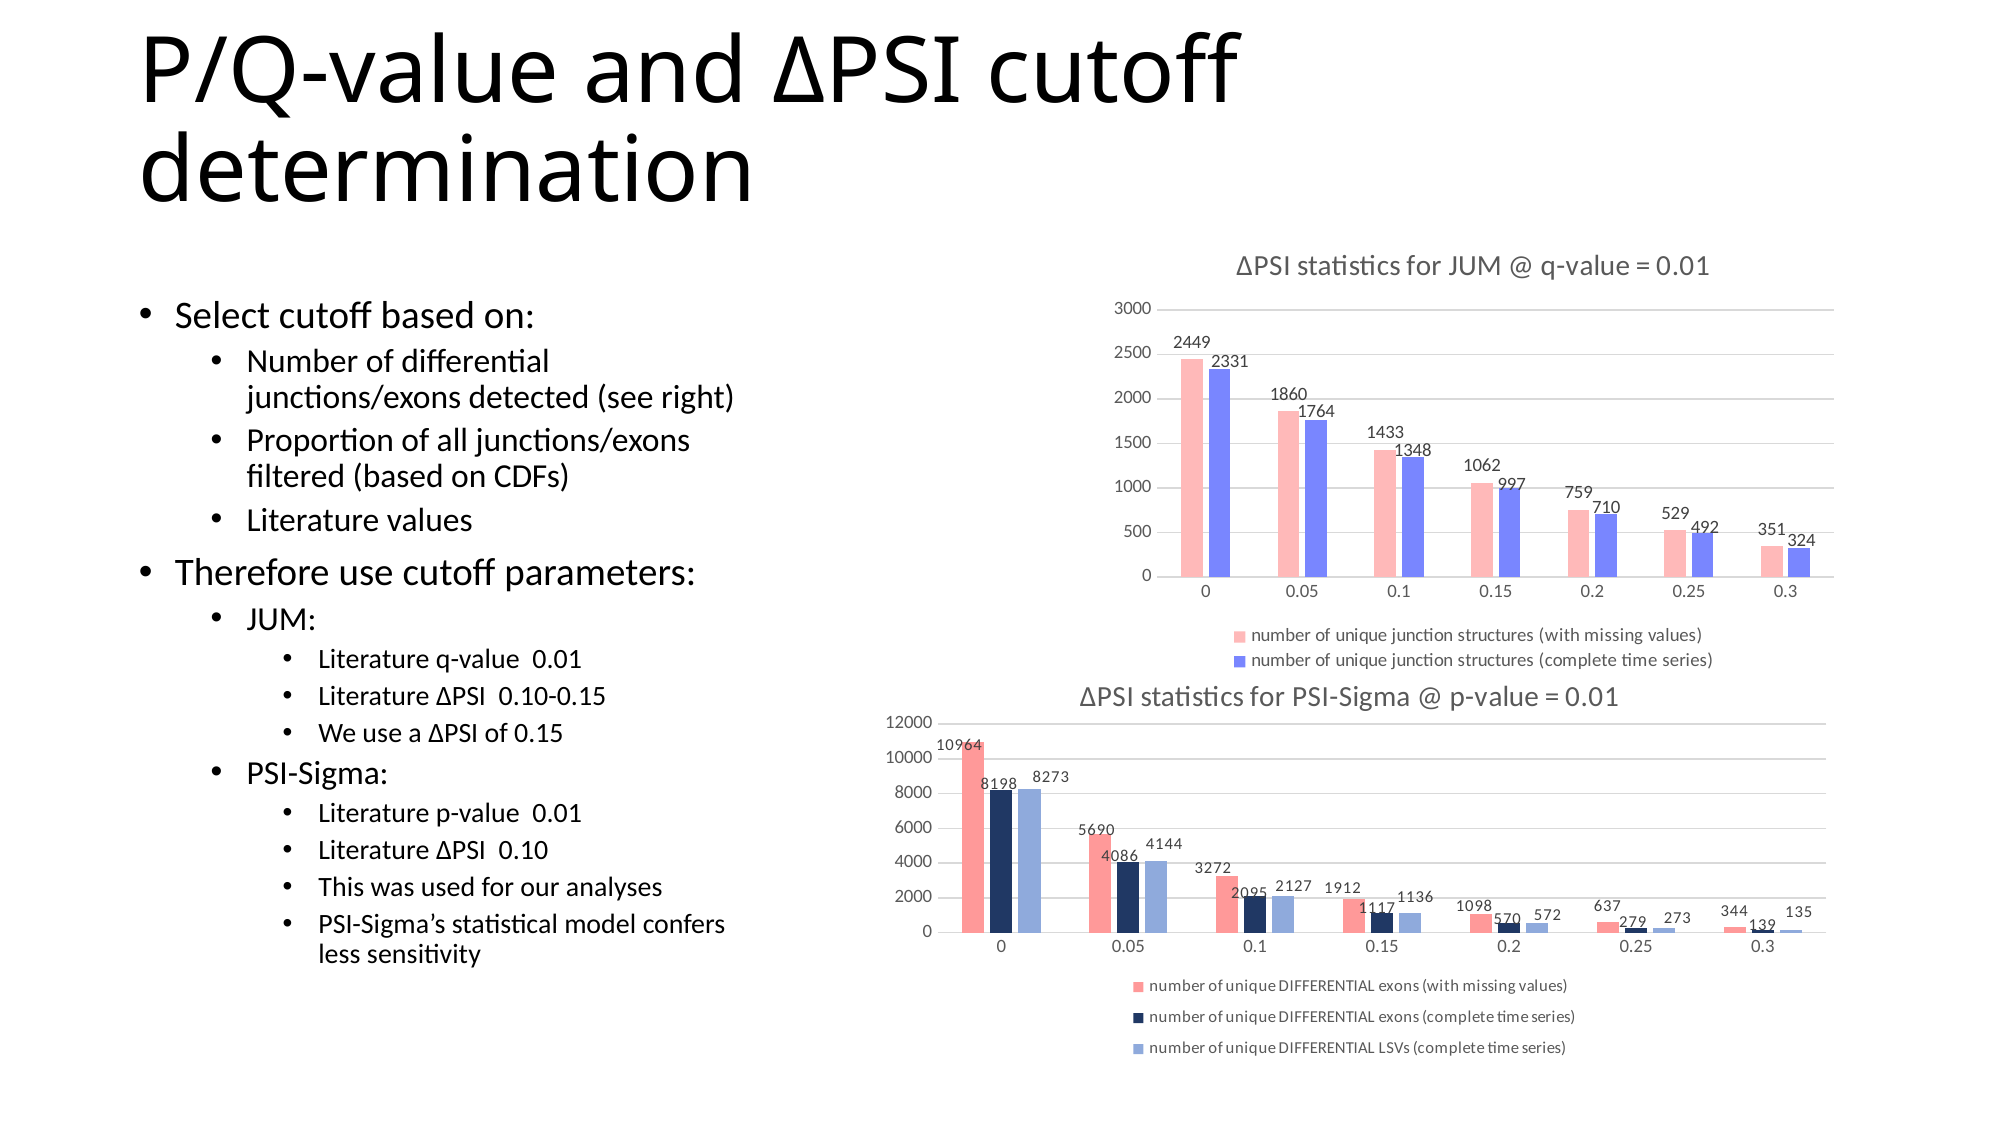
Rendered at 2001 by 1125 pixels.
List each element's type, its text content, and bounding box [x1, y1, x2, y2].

chart [860, 227, 1849, 1085]
title P/Q-value and ΔPSI cutoff determination [123, 40, 1849, 204]
